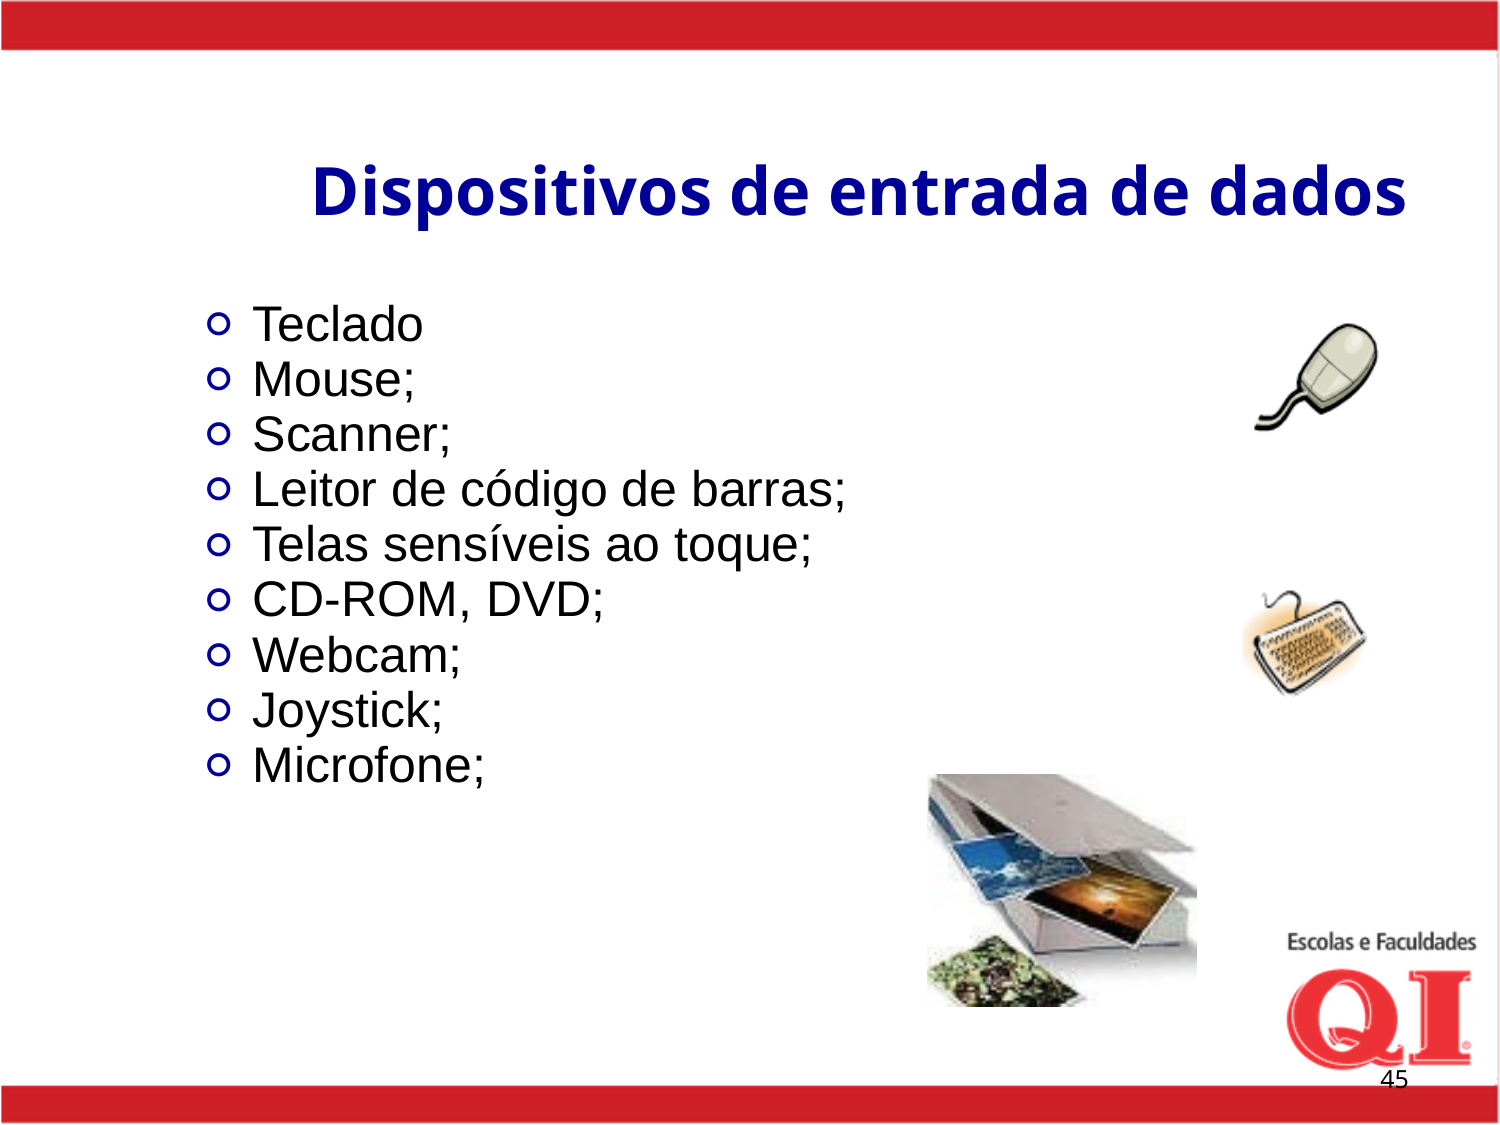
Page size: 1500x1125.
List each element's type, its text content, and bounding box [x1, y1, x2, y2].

list Teclado Mouse; Scanner; Leitor de código de barras; Telas sensíveis ao toque; CD-ROM, DVD; Webcam; Joystick; Microfone; [183, 299, 1424, 1014]
slide_number ‹#› [1074, 1030, 1424, 1106]
title Dispositivos de entrada de dados [29, 48, 1424, 236]
picture [0, 0, 1500, 1125]
